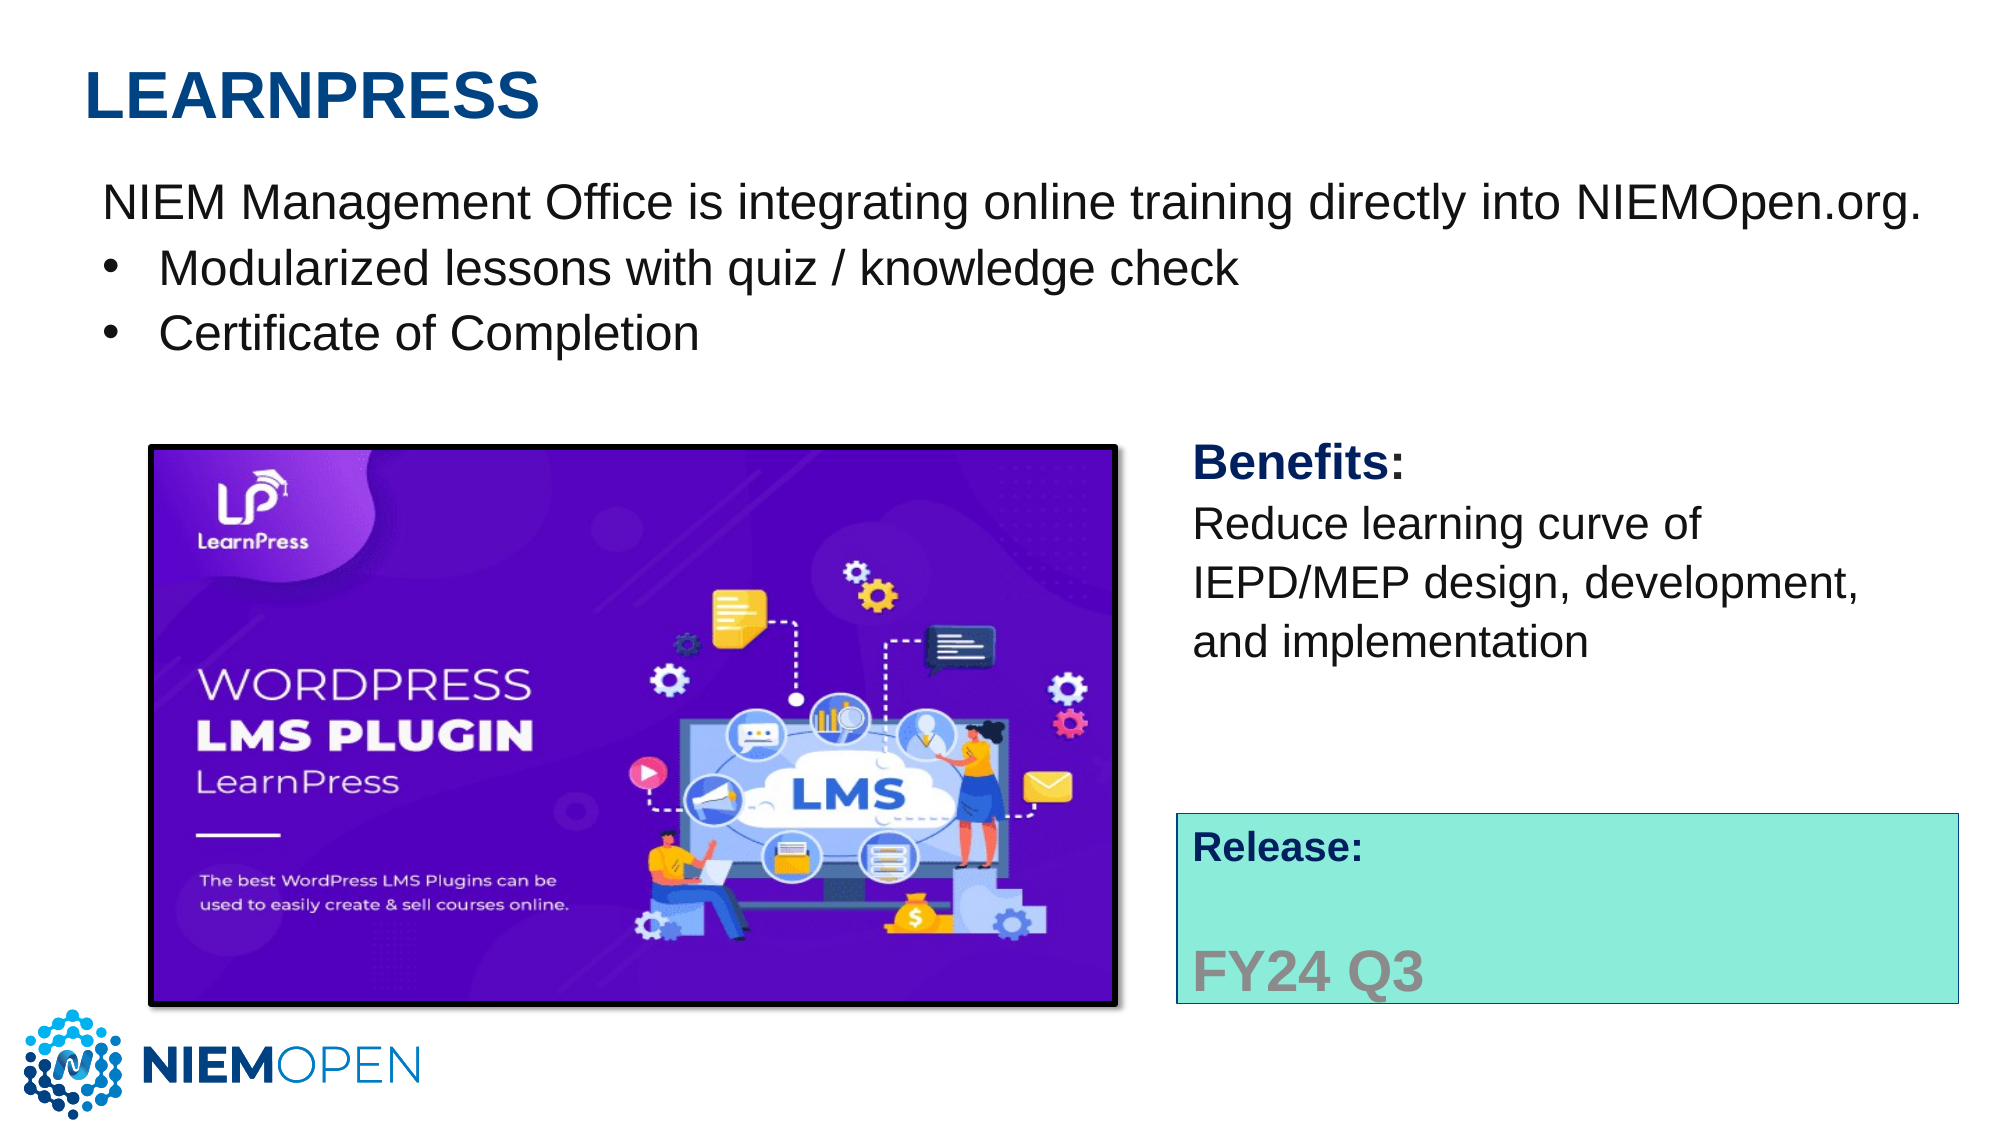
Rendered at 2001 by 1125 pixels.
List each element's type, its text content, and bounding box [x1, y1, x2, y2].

title LearnPress [69, 60, 1930, 150]
text_box Release: FY24 Q3 [1176, 813, 1959, 1004]
text_box NIEM Management Office is integrating online training directly into NIEMOpen.org. Modularized lessons with quiz / knowledge check Certificate of Completion Benefits: Reduce learning curve of IEPD/MEP design, development, and implementation [99, 163, 1959, 720]
picture [19, 1004, 424, 1125]
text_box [144, 443, 1130, 1017]
